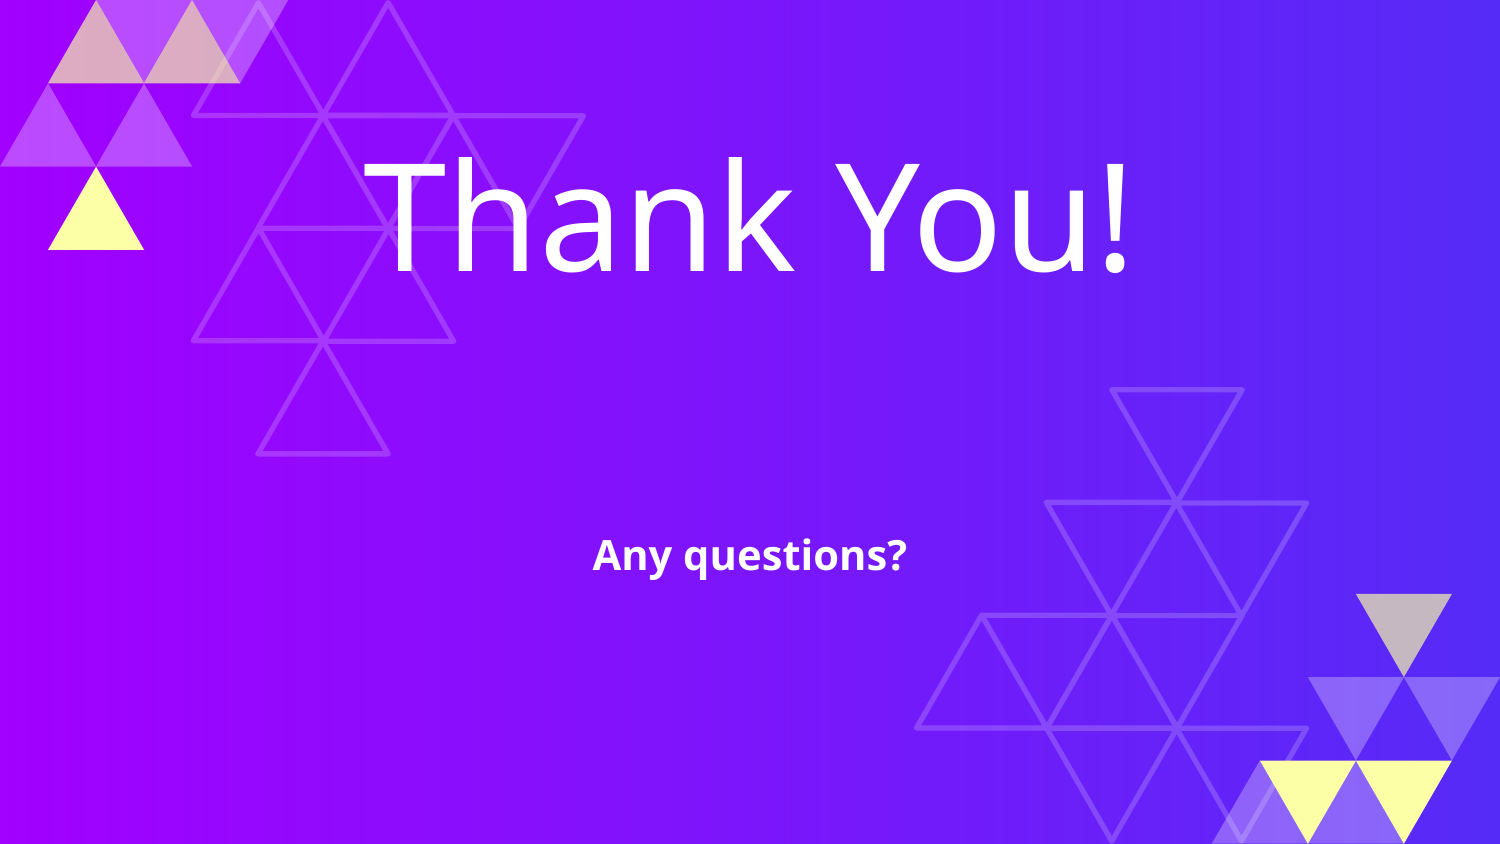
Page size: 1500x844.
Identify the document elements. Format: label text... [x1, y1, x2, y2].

title Thank You! [148, 106, 1352, 457]
list Any questions? [391, 513, 1109, 799]
